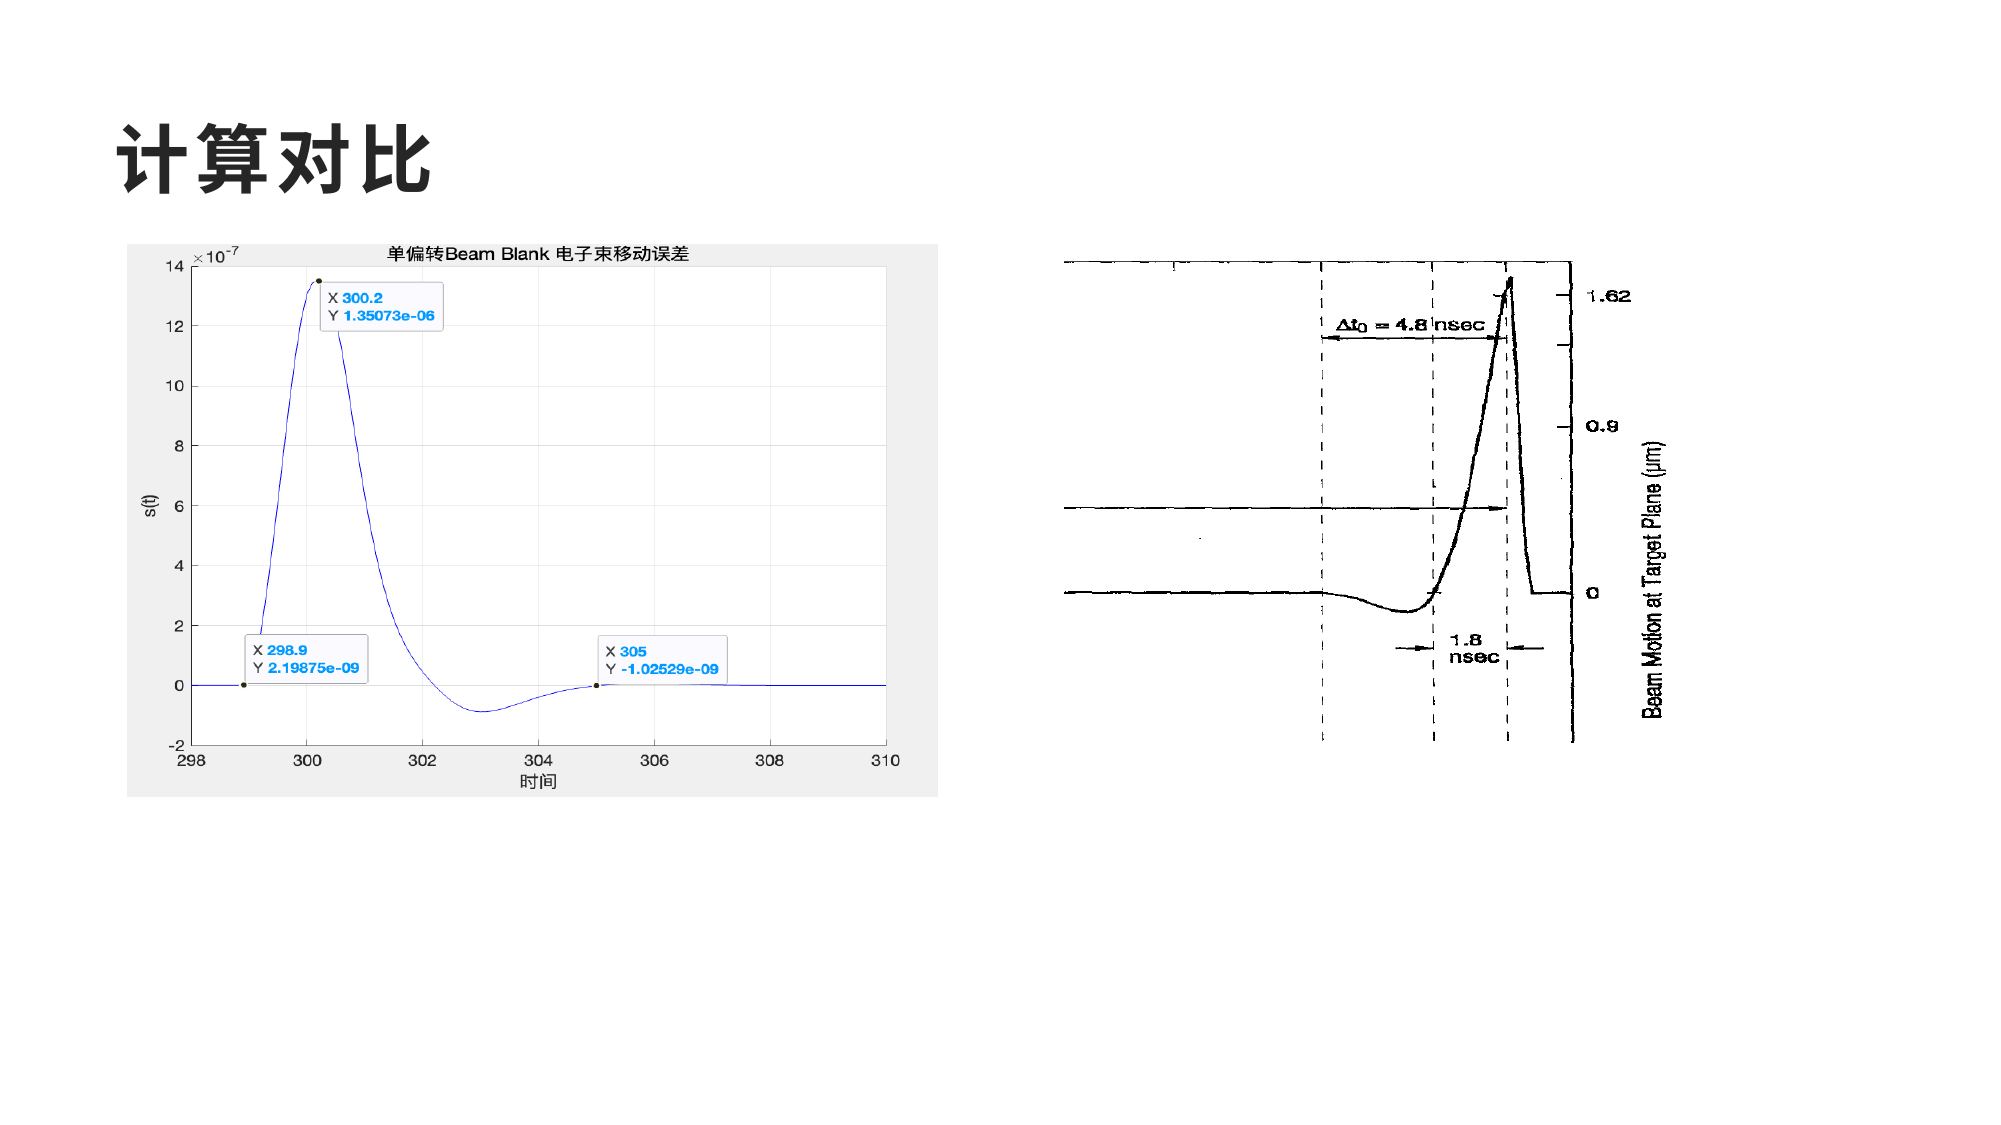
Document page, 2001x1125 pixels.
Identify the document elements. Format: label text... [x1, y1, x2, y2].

picture [1063, 243, 1768, 744]
title 计算对比 [99, 99, 1900, 216]
picture [126, 243, 939, 797]
